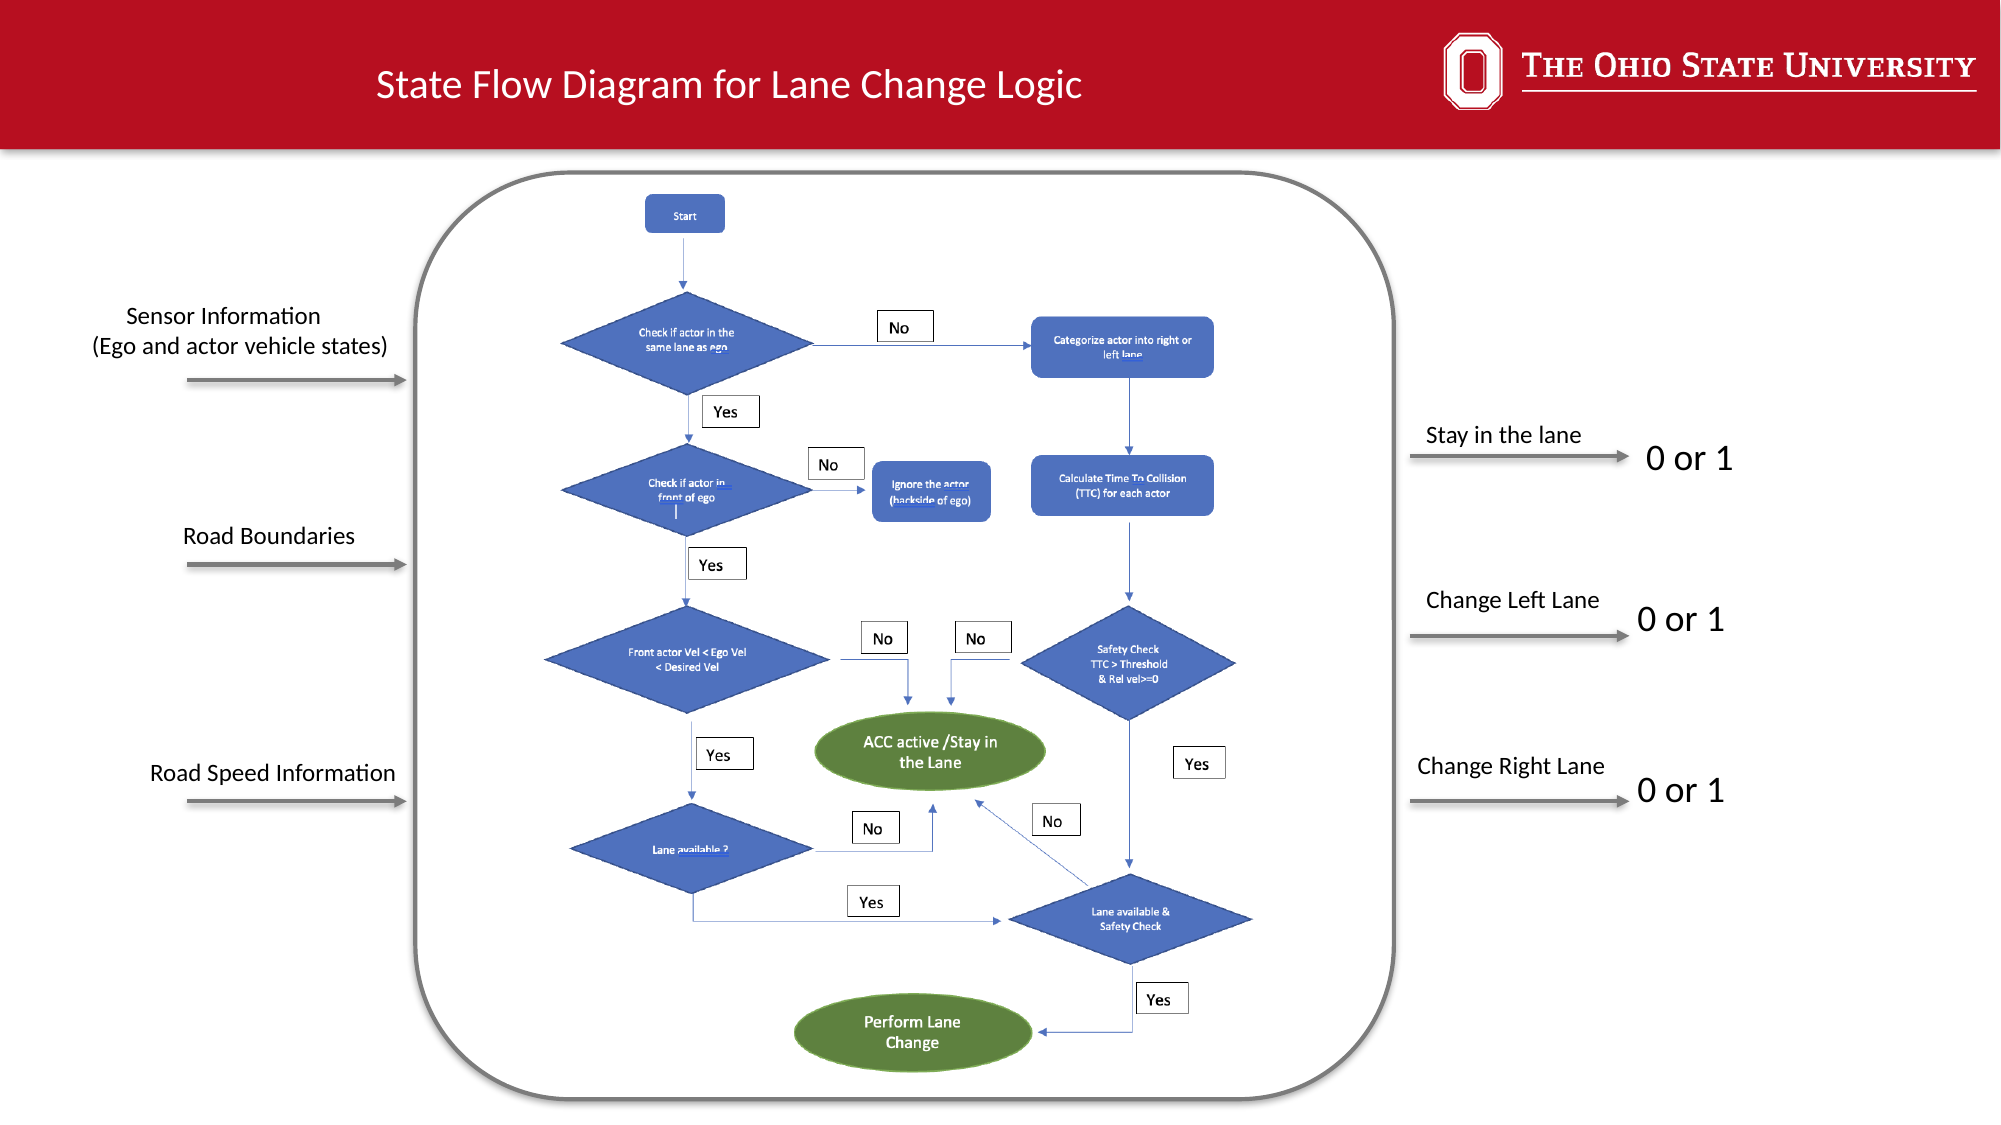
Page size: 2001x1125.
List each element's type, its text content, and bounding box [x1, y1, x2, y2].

text_box Sensor Information (Ego and actor vehicle states) [84, 292, 397, 368]
text_box Road Boundaries [175, 511, 364, 557]
text_box 0 or 1 [1629, 757, 1733, 818]
picture [1443, 32, 1977, 110]
text_box 0 or 1 [1629, 586, 1733, 647]
text_box Road Speed Information [142, 748, 405, 794]
picture [506, 188, 1267, 1084]
text_box [415, 172, 1394, 1100]
text_box Change Left Lane [1418, 576, 1608, 622]
text_box Stay in the lane [1418, 410, 1591, 455]
text_box 0 or 1 [1638, 425, 1742, 486]
text_box State Flow Diagram for Lane Change Logic [368, 49, 1091, 115]
text_box Change Right Lane [1410, 742, 1614, 787]
